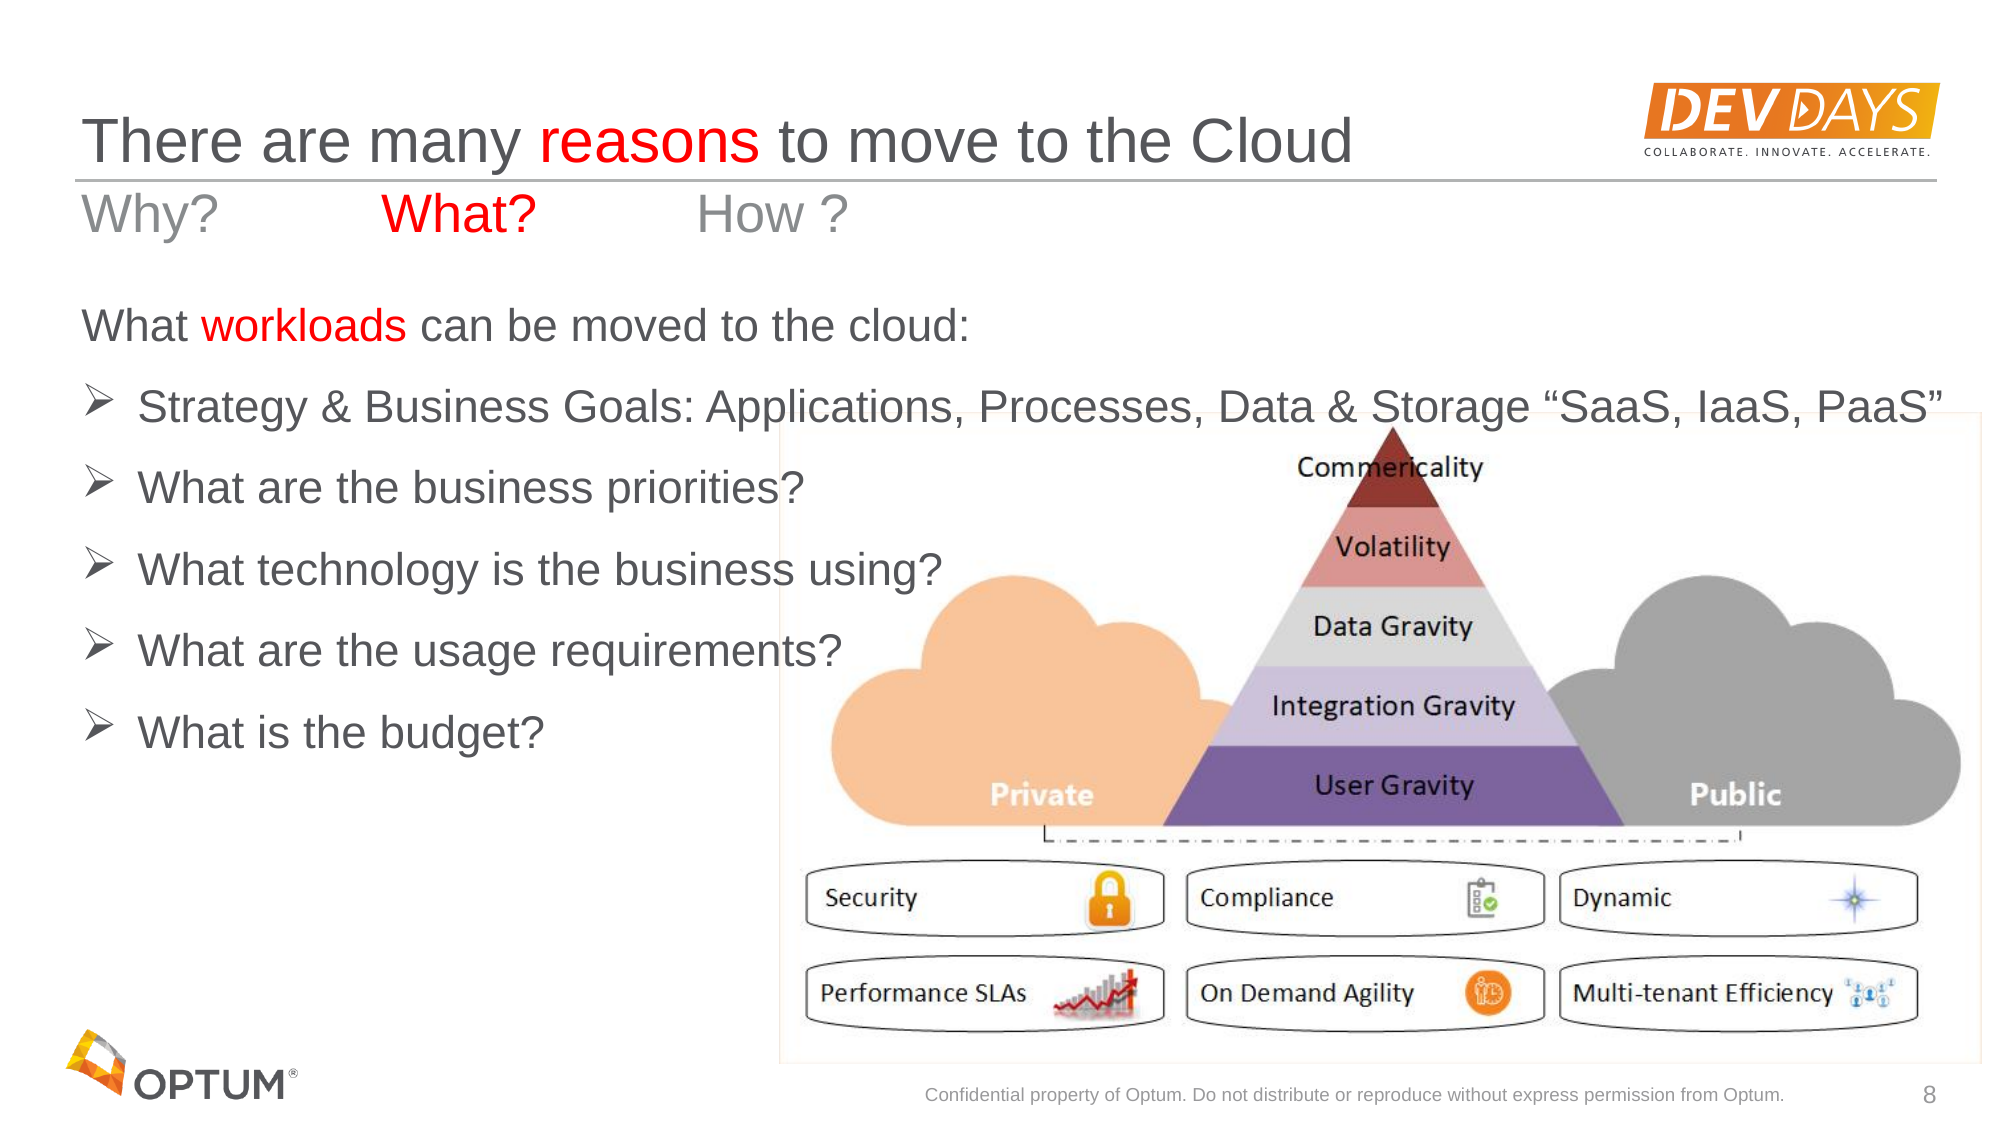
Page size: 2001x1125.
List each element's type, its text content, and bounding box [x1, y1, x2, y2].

picture [779, 412, 1982, 1065]
slide_number 8 [1847, 1065, 1937, 1124]
picture [64, 1027, 299, 1101]
list What workloads can be moved to the cloud: Strategy & Business Goals: Applications, Processes, Data & Storage “SaaS, IaaS, PaaS” What are the business priorities? What technology is the business using? What are the usage requirements? What is the budget? [81, 299, 1965, 968]
footer Confidential property of Optum. Do not distribute or reproduce without express permission from Optum. [868, 1065, 1841, 1124]
title There are many reasons to move to the Cloud [81, 0, 1416, 177]
list Why? What? How ? [81, 183, 1418, 265]
